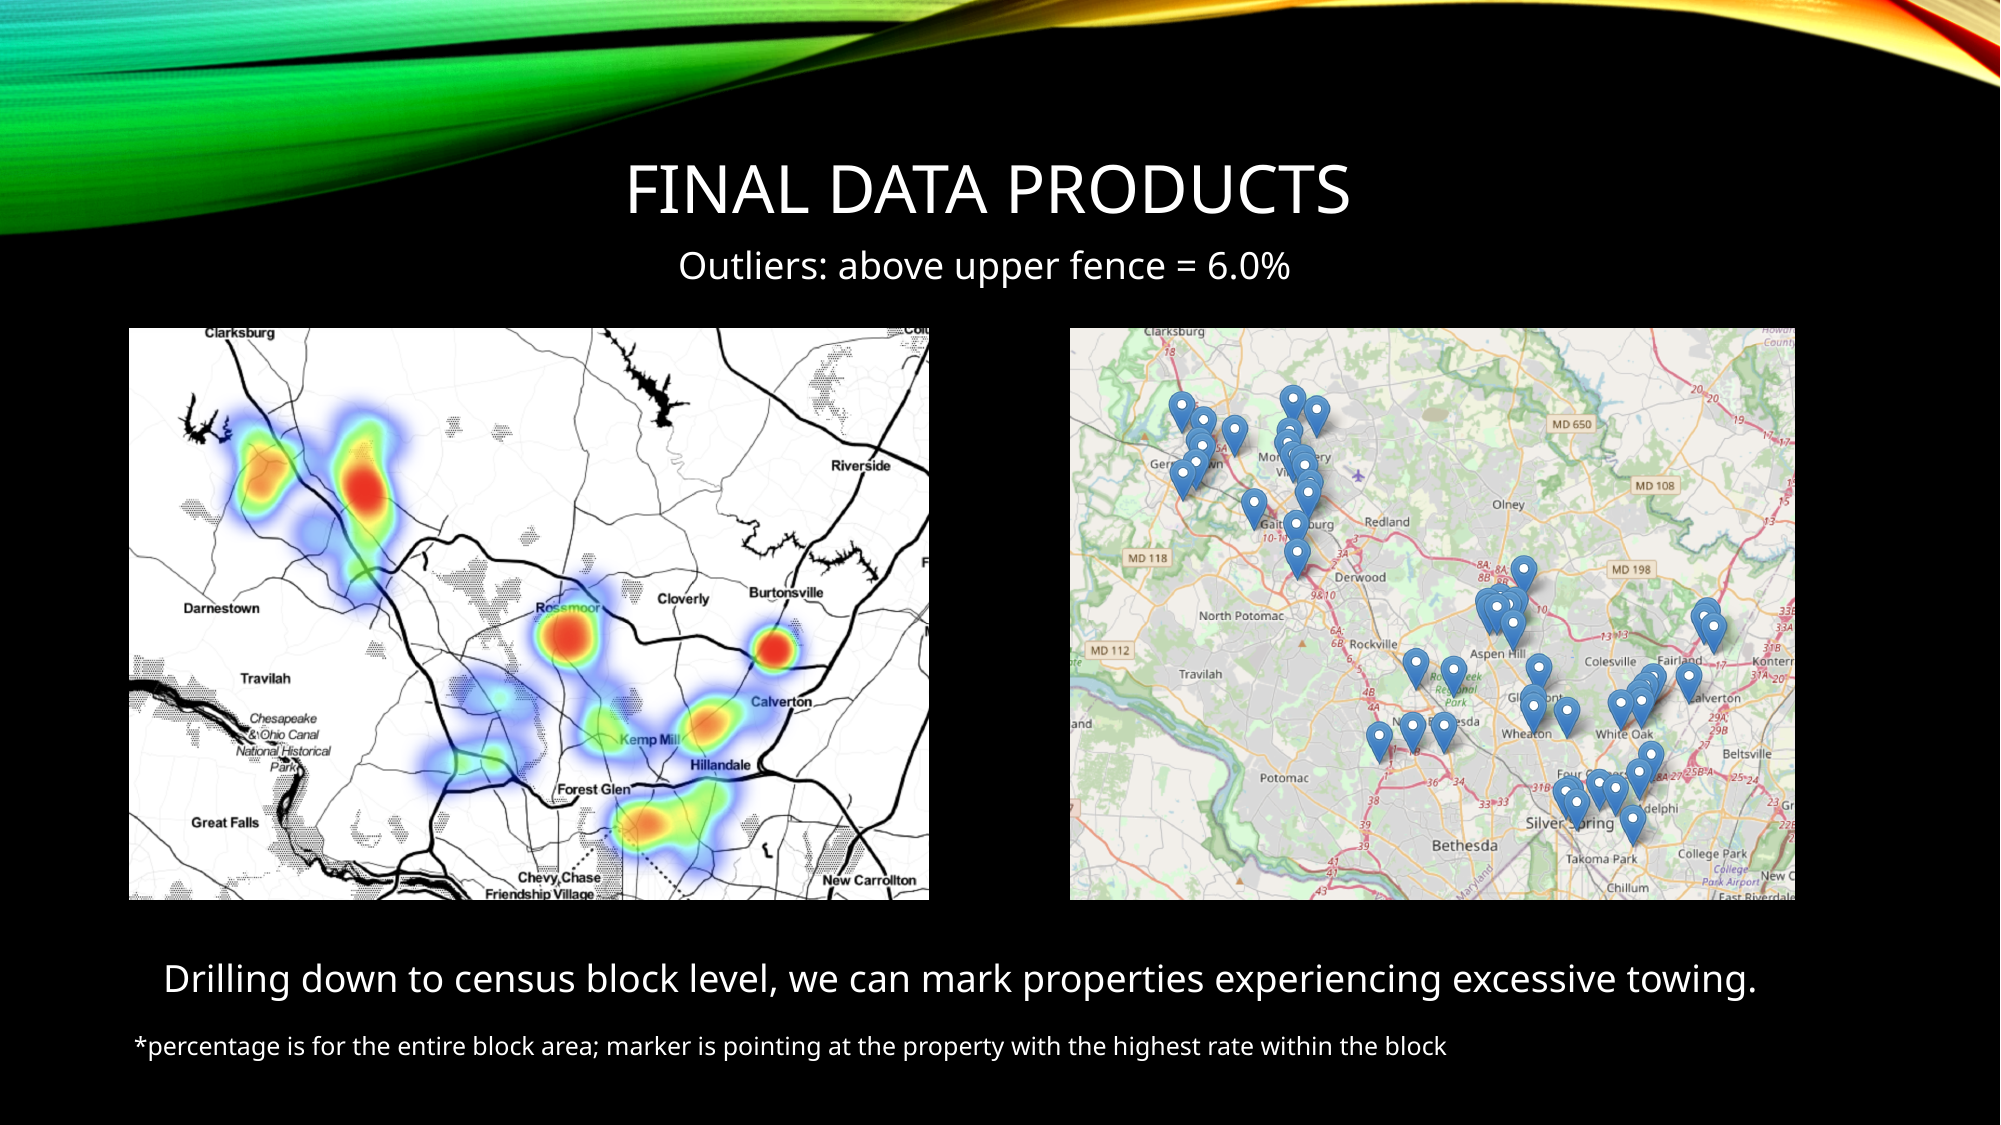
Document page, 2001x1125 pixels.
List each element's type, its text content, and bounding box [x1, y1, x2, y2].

text_box Drilling down to census block level, we can mark properties experiencing excessive towing. *percentage is for the entire block area; marker is pointing at the property with the highest rate within the block [119, 947, 1859, 1098]
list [1070, 328, 1795, 900]
picture [0, 0, 2000, 237]
text_box Outliers: above upper fence = 6.0% [197, 234, 1773, 295]
picture [128, 328, 930, 900]
title FINAL DATA PRODUCTS [90, 125, 1888, 258]
